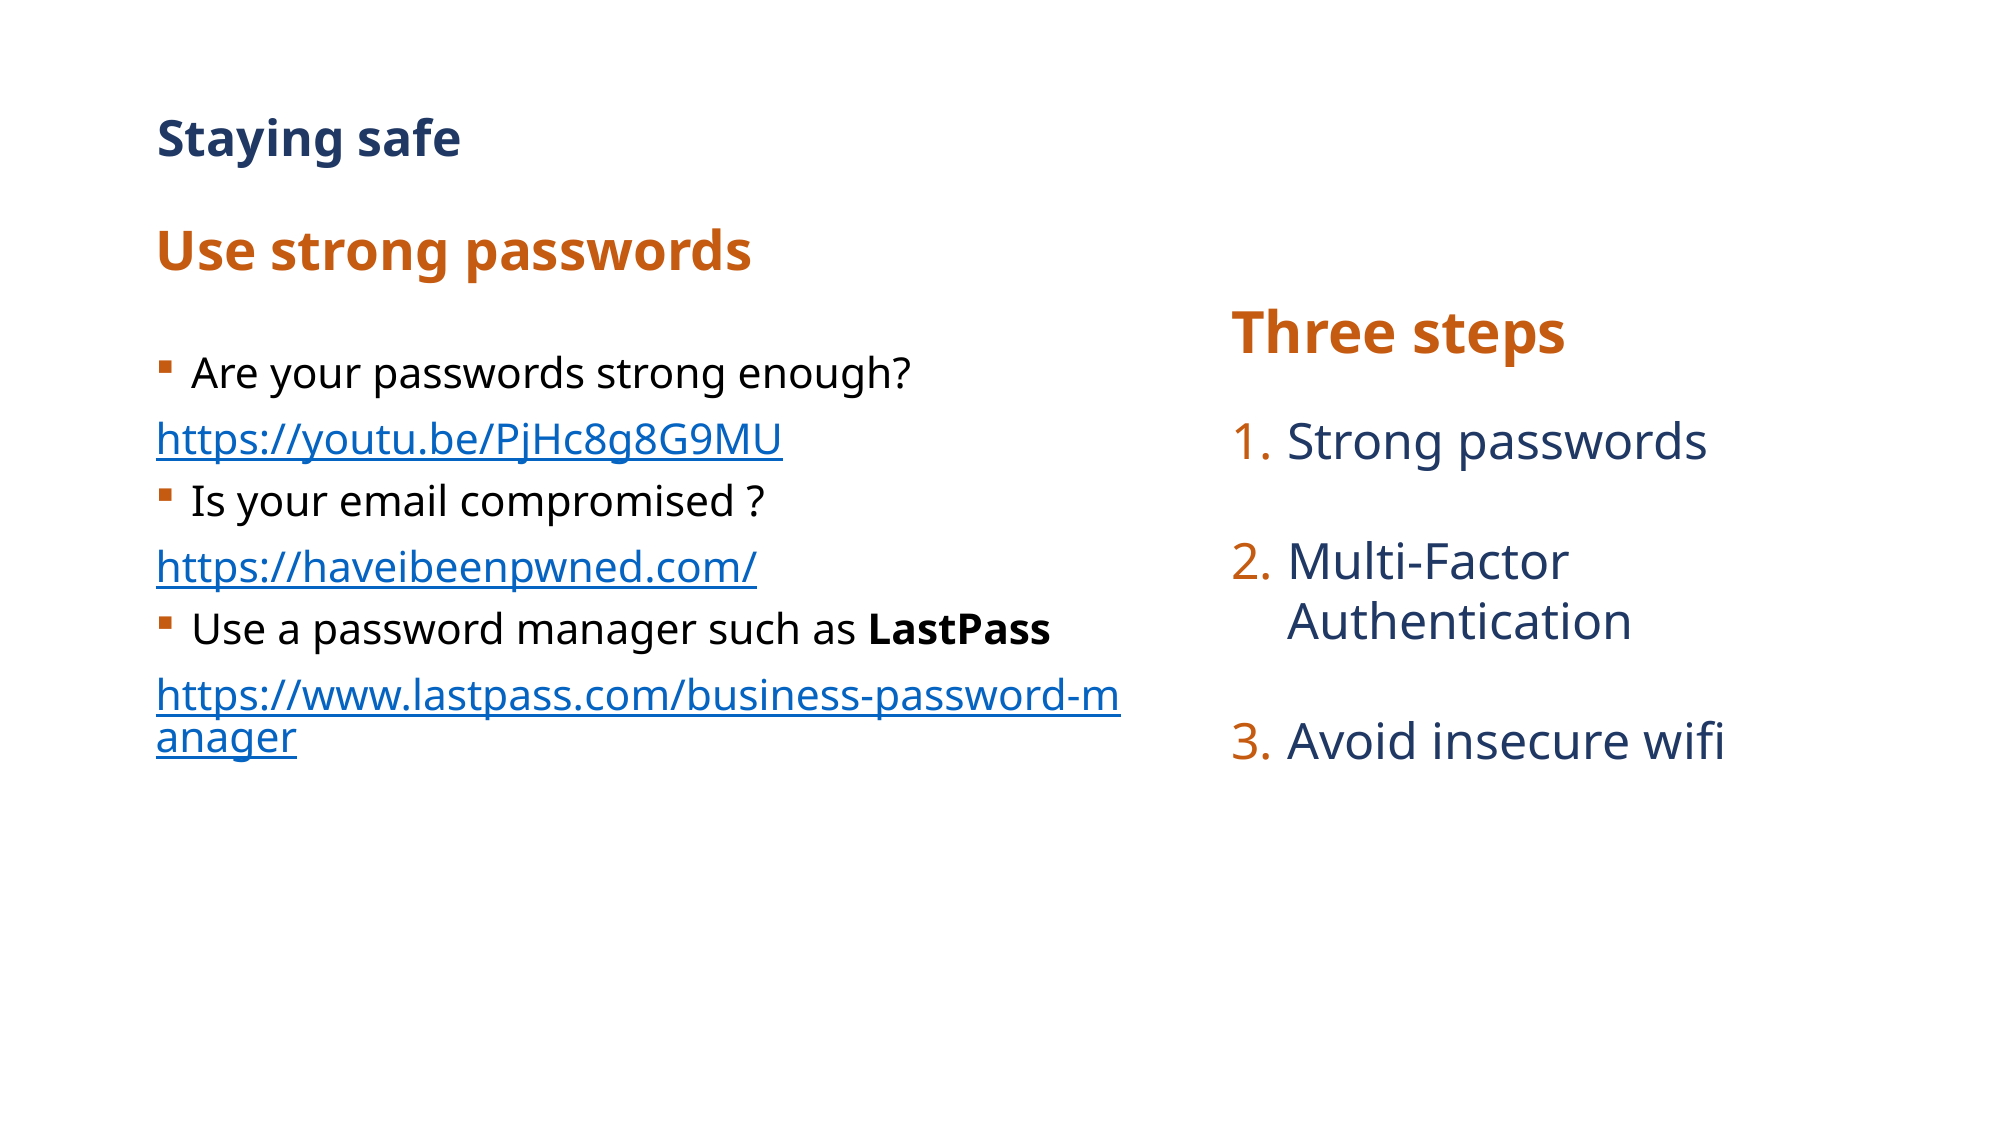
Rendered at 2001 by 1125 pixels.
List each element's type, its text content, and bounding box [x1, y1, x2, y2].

text_box Three steps Strong passwords Multi-Factor Authentication Avoid insecure wifi [1216, 287, 1898, 778]
text_box Use strong passwords Are your passwords strong enough? https://youtu.be/PjHc8g8G9MU Is your email compromised ? https://haveibeenpwned.com/ Use a password manager such as LastPass https://www.lastpass.com/business-password-manager [155, 222, 1130, 722]
text_box Staying safe [142, 99, 1143, 175]
